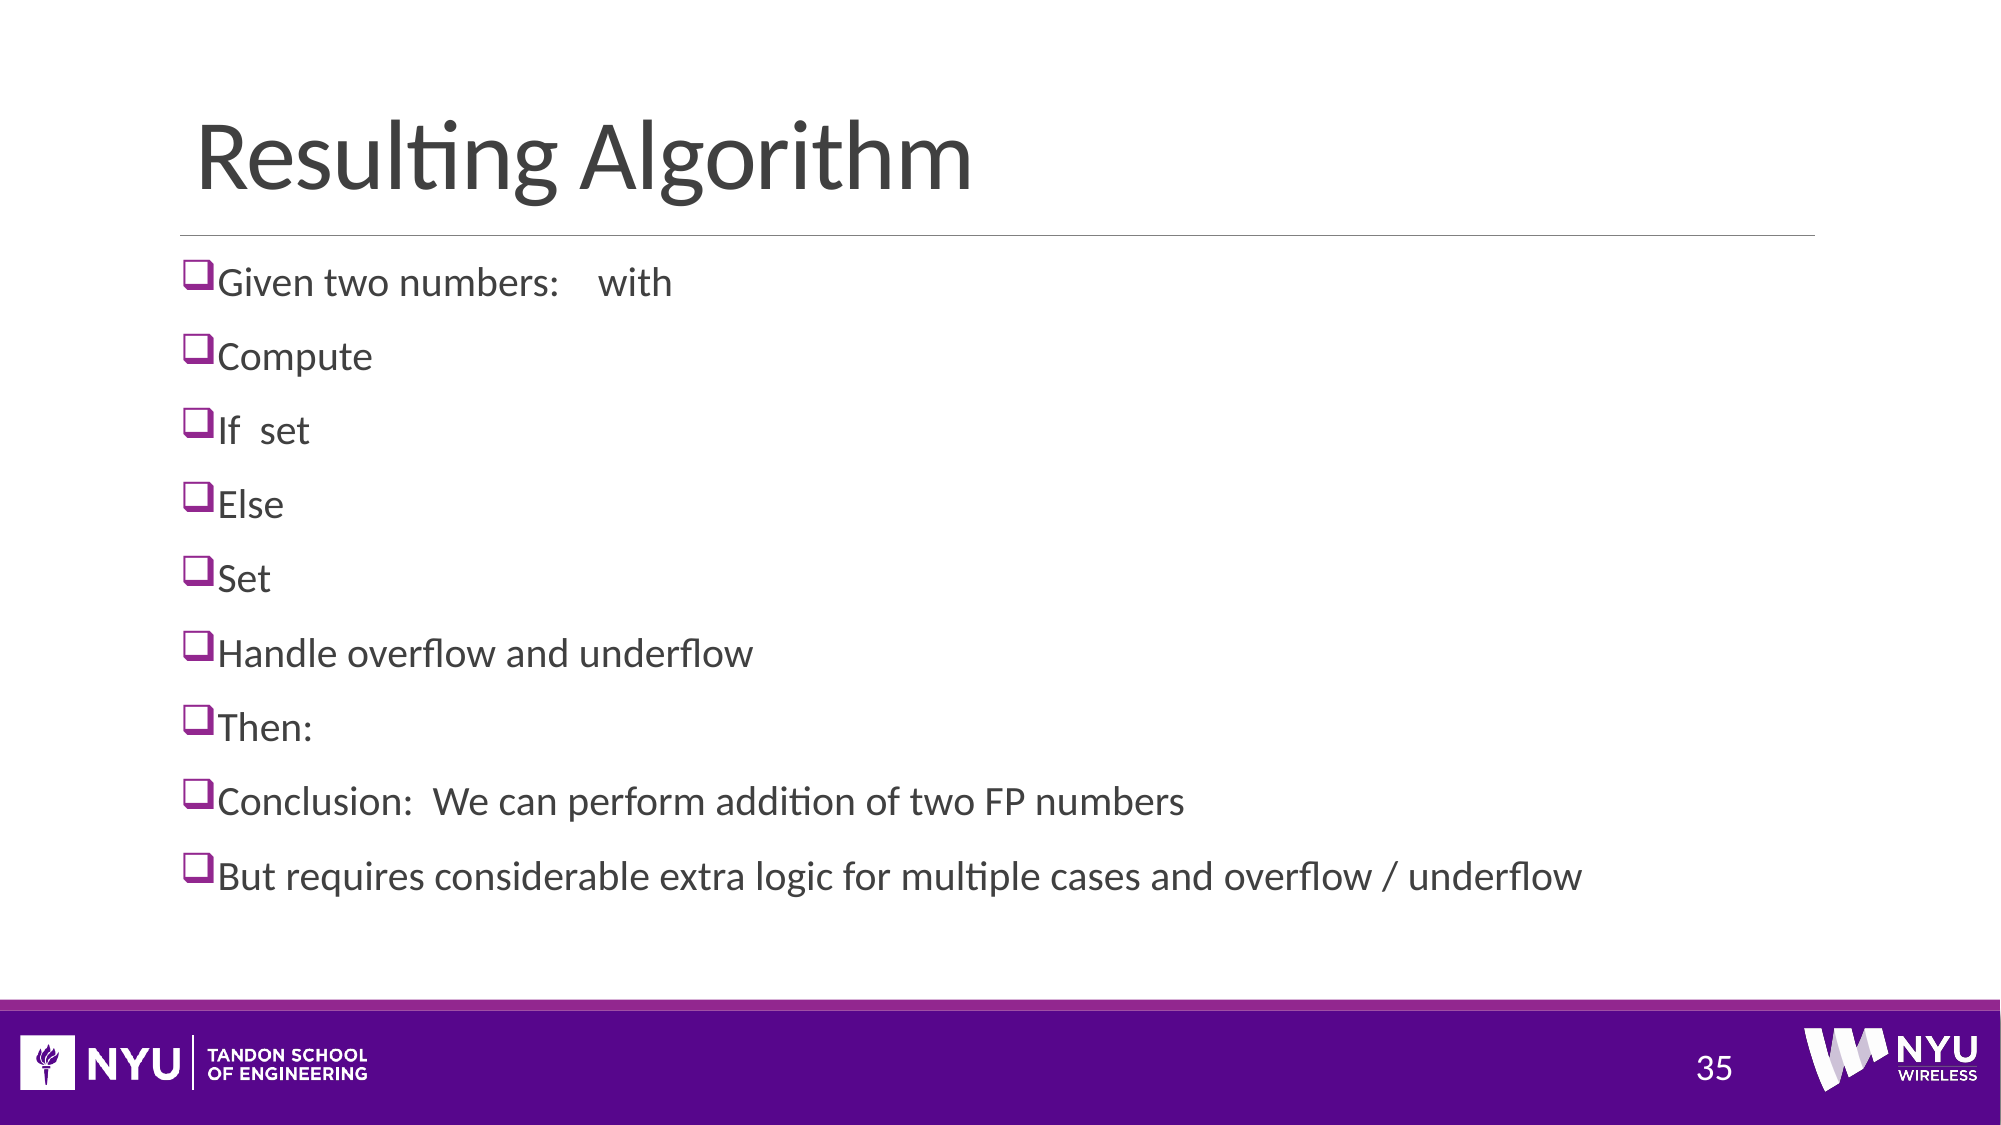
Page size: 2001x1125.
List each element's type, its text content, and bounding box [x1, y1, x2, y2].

title Resulting Algorithm [180, 47, 1830, 218]
slide_number 35 [1533, 1035, 1749, 1096]
